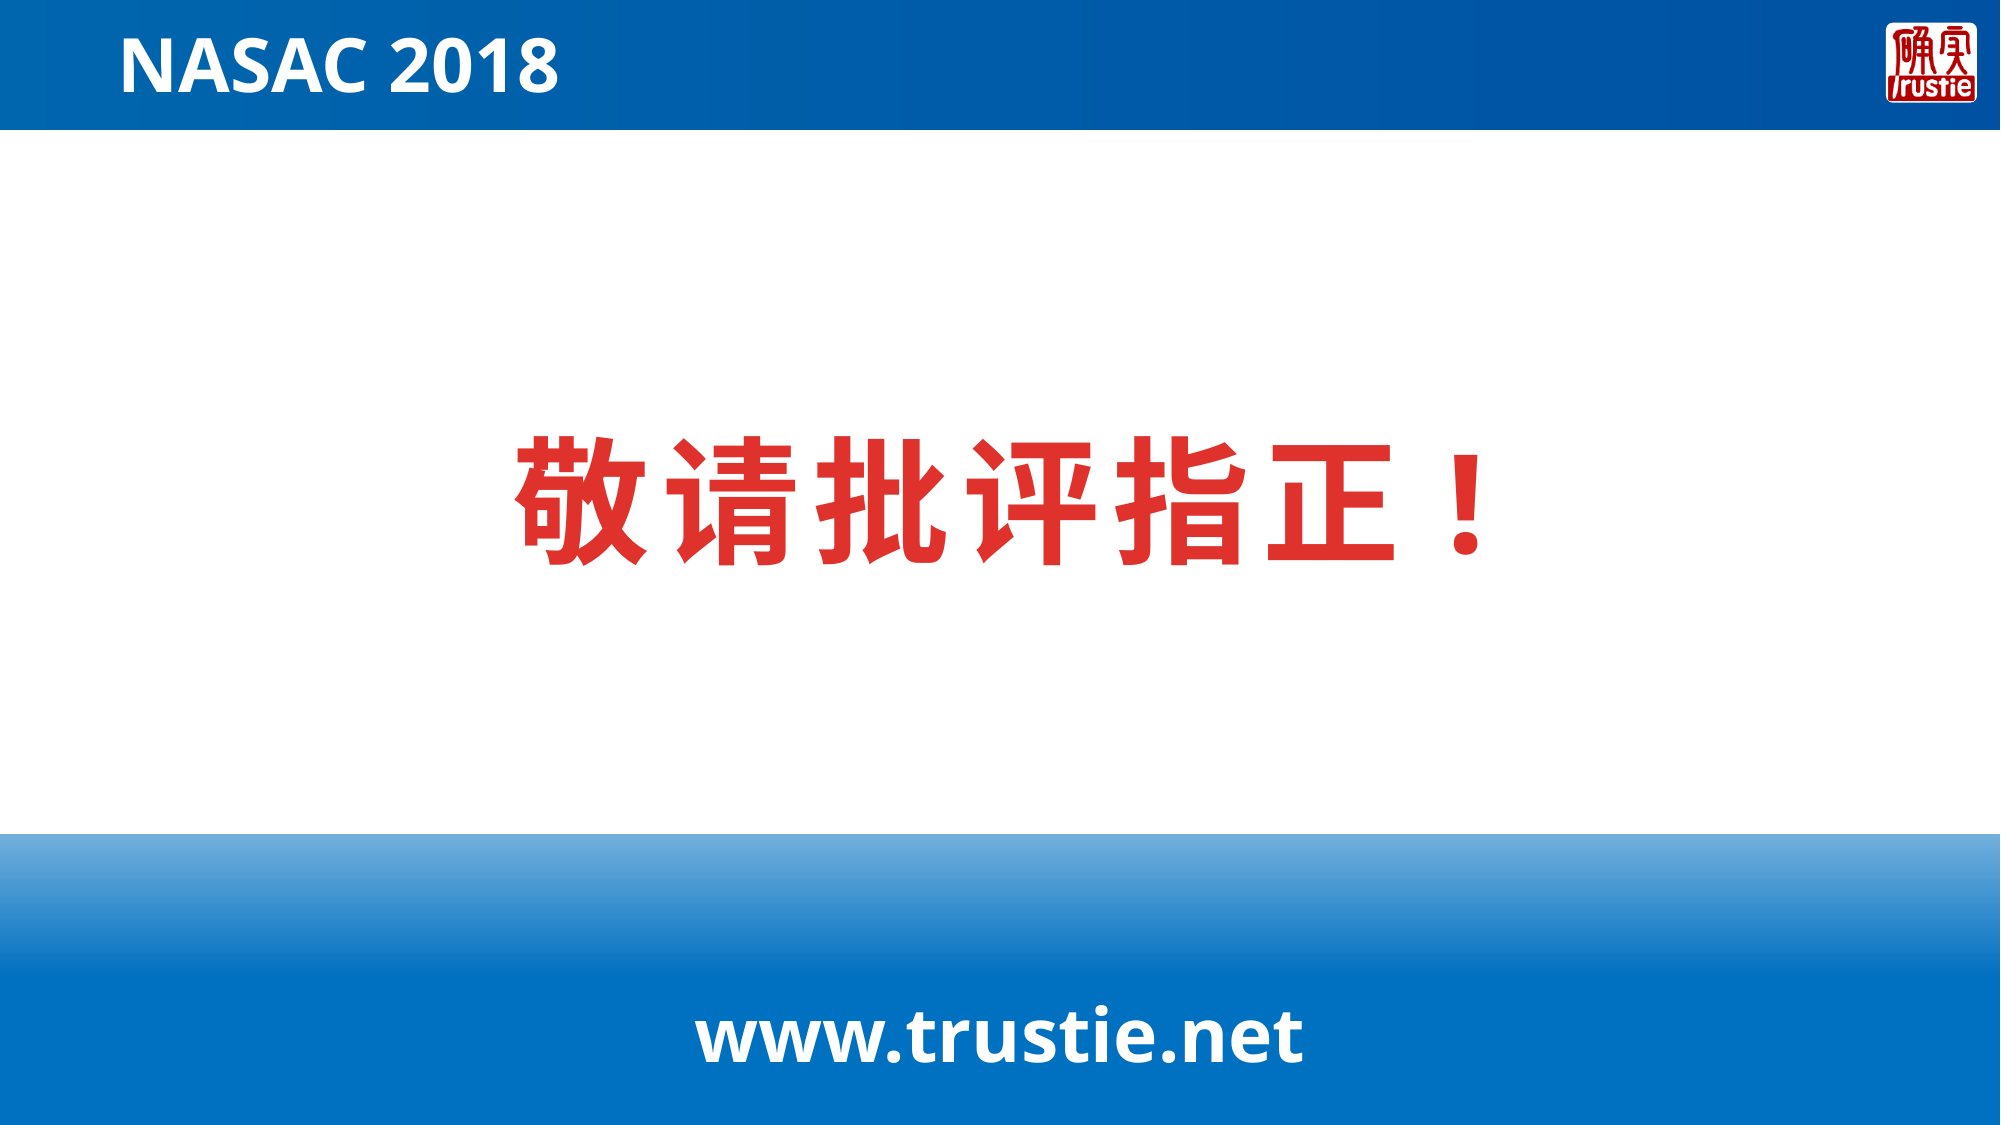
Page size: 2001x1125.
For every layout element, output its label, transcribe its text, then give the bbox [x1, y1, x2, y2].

title NASAC 2018 [102, 0, 1903, 126]
text_box 敬请批评指正! [248, 408, 1750, 589]
text_box www.trustie.net [0, 834, 2000, 1125]
picture [1903, 22, 1977, 103]
